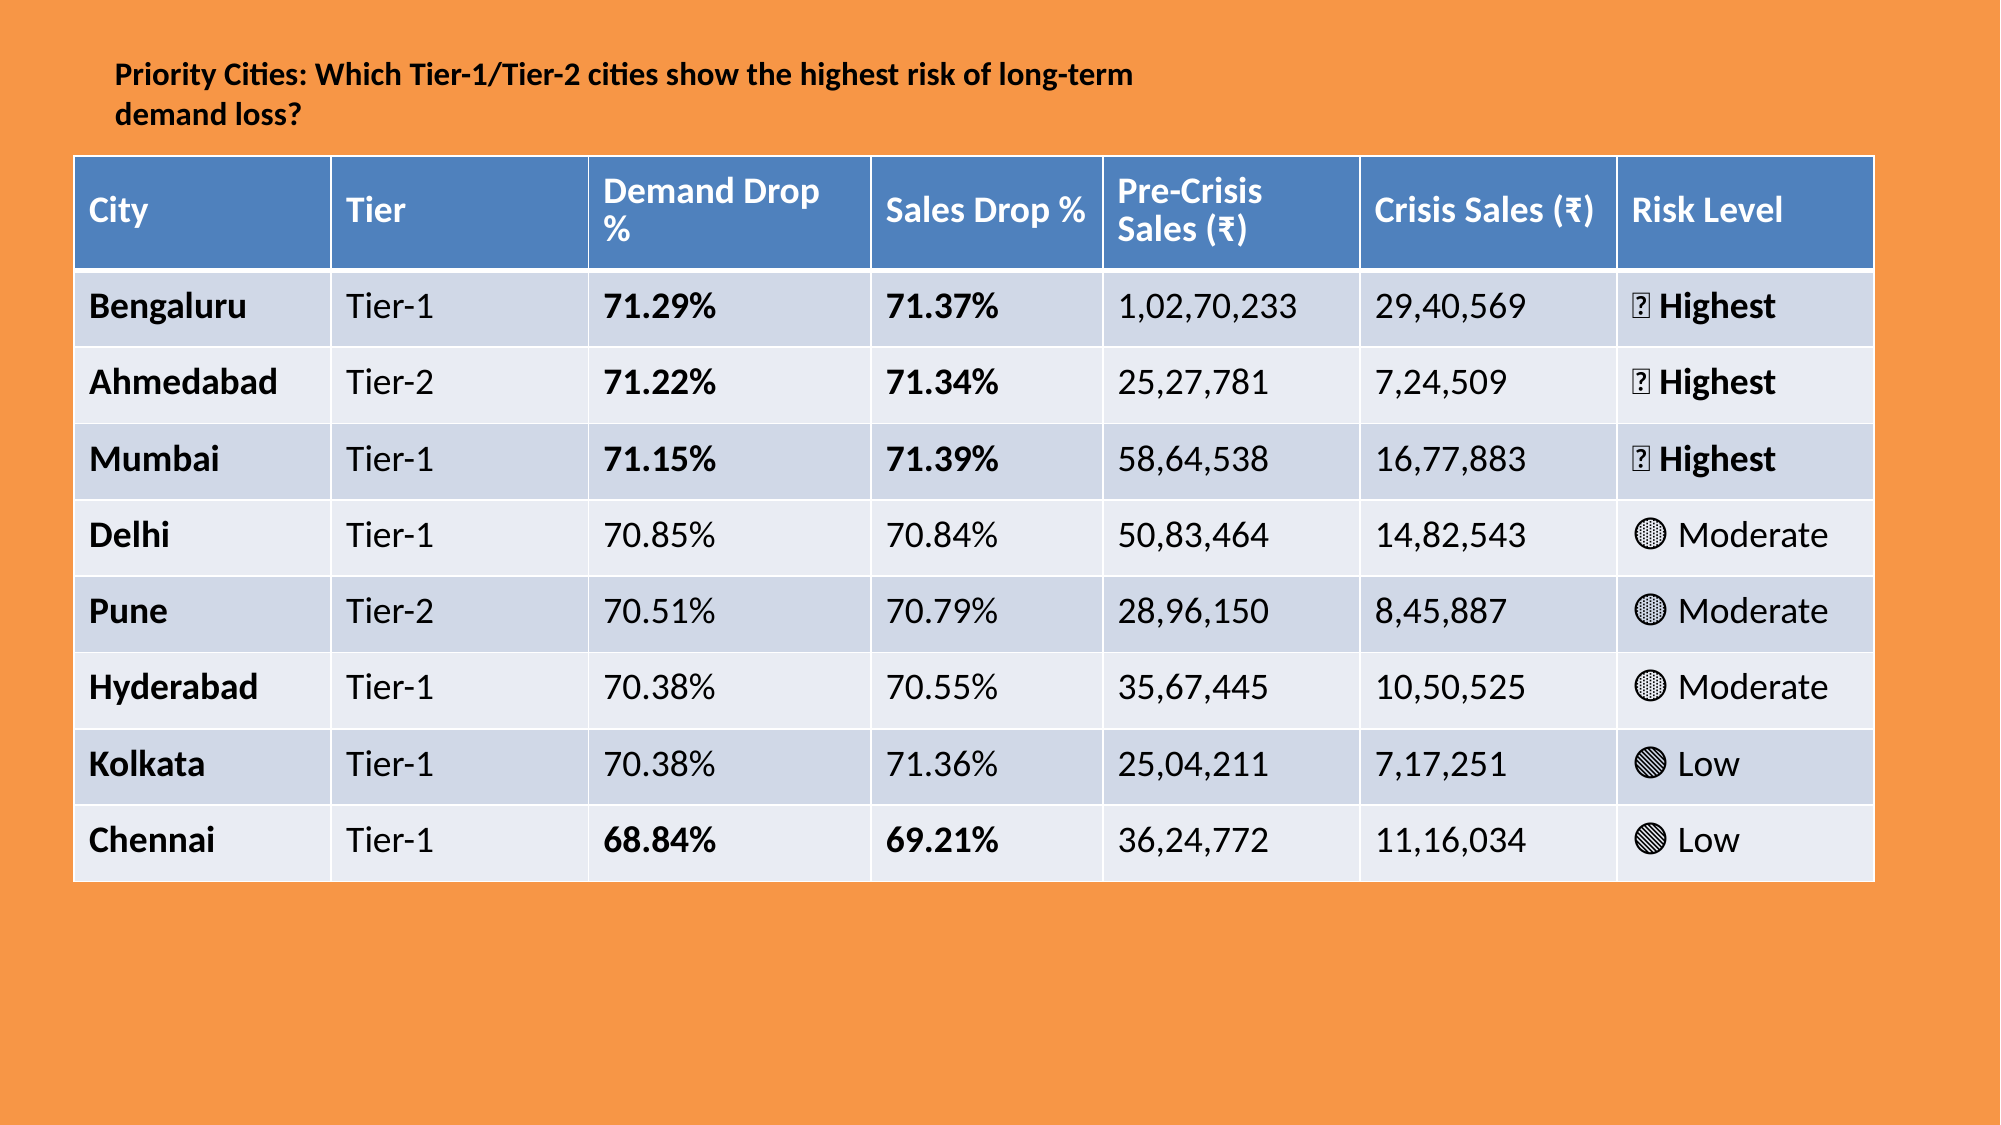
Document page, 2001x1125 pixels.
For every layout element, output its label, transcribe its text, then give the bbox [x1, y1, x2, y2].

table_cell 36,24,772 [1104, 806, 1359, 881]
table_cell Bengaluru [75, 273, 330, 346]
table_cell 25,27,781 [1104, 348, 1359, 423]
table_cell Delhi [75, 501, 330, 575]
table_cell Mumbai [75, 424, 330, 499]
table_cell 8,45,887 [1361, 577, 1616, 652]
table_cell 71.34% [872, 348, 1102, 423]
table_cell 50,83,464 [1104, 501, 1359, 575]
table_cell 25,04,211 [1104, 730, 1359, 804]
table_cell 70.85% [589, 501, 870, 575]
table_cell 71.29% [589, 273, 870, 346]
table_cell 10,50,525 [1361, 653, 1616, 728]
table_cell 70.38% [589, 730, 870, 804]
table_cell 70.84% [872, 501, 1102, 575]
table_cell 🔴 Highest [1618, 273, 1873, 346]
table_cell 🟡 Moderate [1618, 577, 1873, 652]
table_cell Chennai [75, 806, 330, 881]
table_cell 🔴 Highest [1618, 348, 1873, 423]
table_cell 71.22% [589, 348, 870, 423]
table_header Risk Level [1618, 157, 1873, 268]
table_cell Ahmedabad [75, 348, 330, 423]
table_cell 🟢 Low [1618, 730, 1873, 804]
table_cell 7,17,251 [1361, 730, 1616, 804]
table_cell Tier-2 [332, 577, 588, 652]
table_cell 70.38% [589, 653, 870, 728]
table_cell Tier-1 [332, 806, 588, 881]
title Priority Cities: Which Tier-1/Tier-2 cities show the highest risk of long-term demand loss? [99, 45, 1900, 179]
table_header Sales Drop % [872, 157, 1102, 268]
table_cell 7,24,509 [1361, 348, 1616, 423]
table_cell 29,40,569 [1361, 273, 1616, 346]
table_header City [75, 157, 330, 268]
table_cell 🟡 Moderate [1618, 501, 1873, 575]
table_cell 35,67,445 [1104, 653, 1359, 728]
table_cell 16,77,883 [1361, 424, 1616, 499]
table_cell Pune [75, 577, 330, 652]
table_cell 69.21% [872, 806, 1102, 881]
table_header Tier [332, 157, 588, 268]
table_cell Hyderabad [75, 653, 330, 728]
table_cell Tier-1 [332, 424, 588, 499]
table_cell 🔴 Highest [1618, 424, 1873, 499]
table_cell 1,02,70,233 [1104, 273, 1359, 346]
table_cell 71.37% [872, 273, 1102, 346]
table_cell Tier-1 [332, 730, 588, 804]
table_cell 71.39% [872, 424, 1102, 499]
table_cell 14,82,543 [1361, 501, 1616, 575]
table_cell 11,16,034 [1361, 806, 1616, 881]
table_cell 70.51% [589, 577, 870, 652]
table_cell Kolkata [75, 730, 330, 804]
table_header Crisis Sales (₹) [1361, 157, 1616, 268]
table_cell 70.55% [872, 653, 1102, 728]
table_cell 70.79% [872, 577, 1102, 652]
table_cell Tier-1 [332, 273, 588, 346]
table_header Pre-Crisis Sales (₹) [1104, 157, 1359, 268]
table_cell 🟡 Moderate [1618, 653, 1873, 728]
table_cell 28,96,150 [1104, 577, 1359, 652]
table_cell 68.84% [589, 806, 870, 881]
table_cell Tier-1 [332, 501, 588, 575]
table_cell 71.15% [589, 424, 870, 499]
table_cell 58,64,538 [1104, 424, 1359, 499]
table_cell 71.36% [872, 730, 1102, 804]
table_header Demand Drop % [589, 157, 870, 268]
table_cell 🟢 Low [1618, 806, 1873, 881]
table_cell Tier-1 [332, 653, 588, 728]
table_cell Tier-2 [332, 348, 588, 423]
